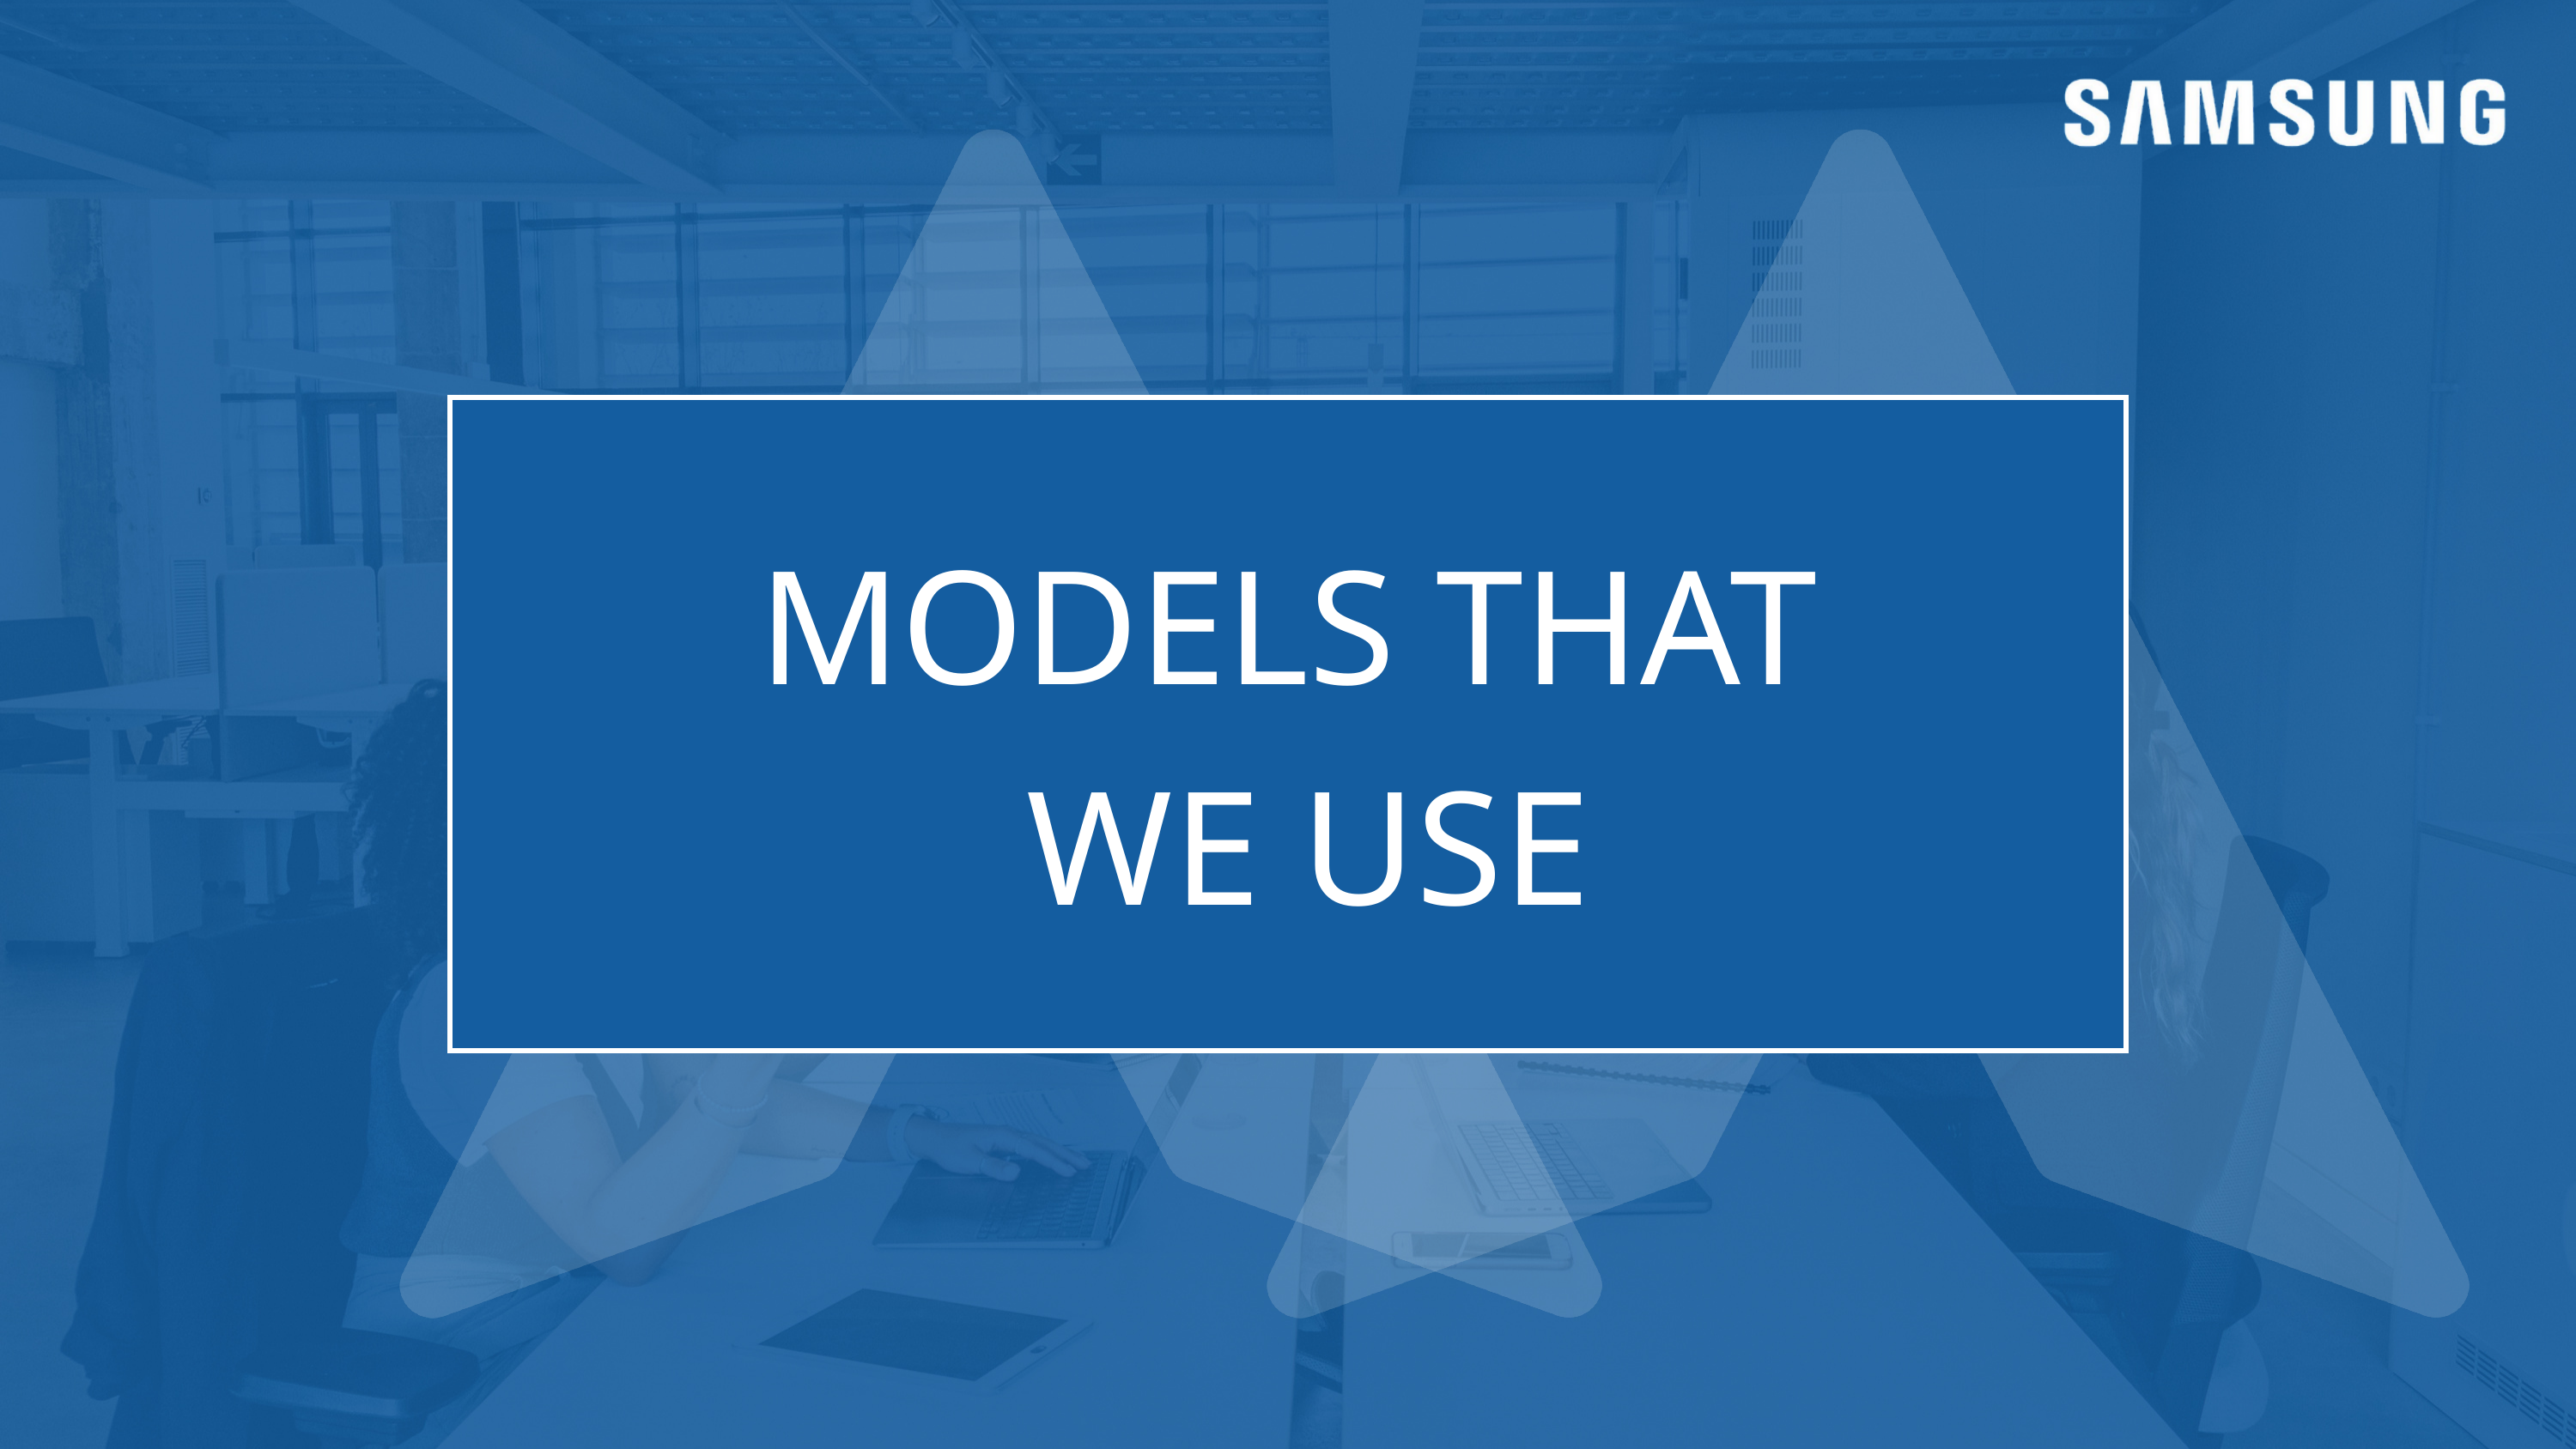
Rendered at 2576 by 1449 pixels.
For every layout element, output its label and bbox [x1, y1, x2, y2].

text_box [449, 397, 2127, 1052]
text_box [0, 0, 2576, 1449]
text_box [1612, 123, 2479, 1326]
text_box [390, 123, 1612, 1326]
text_box [2059, 71, 2512, 167]
